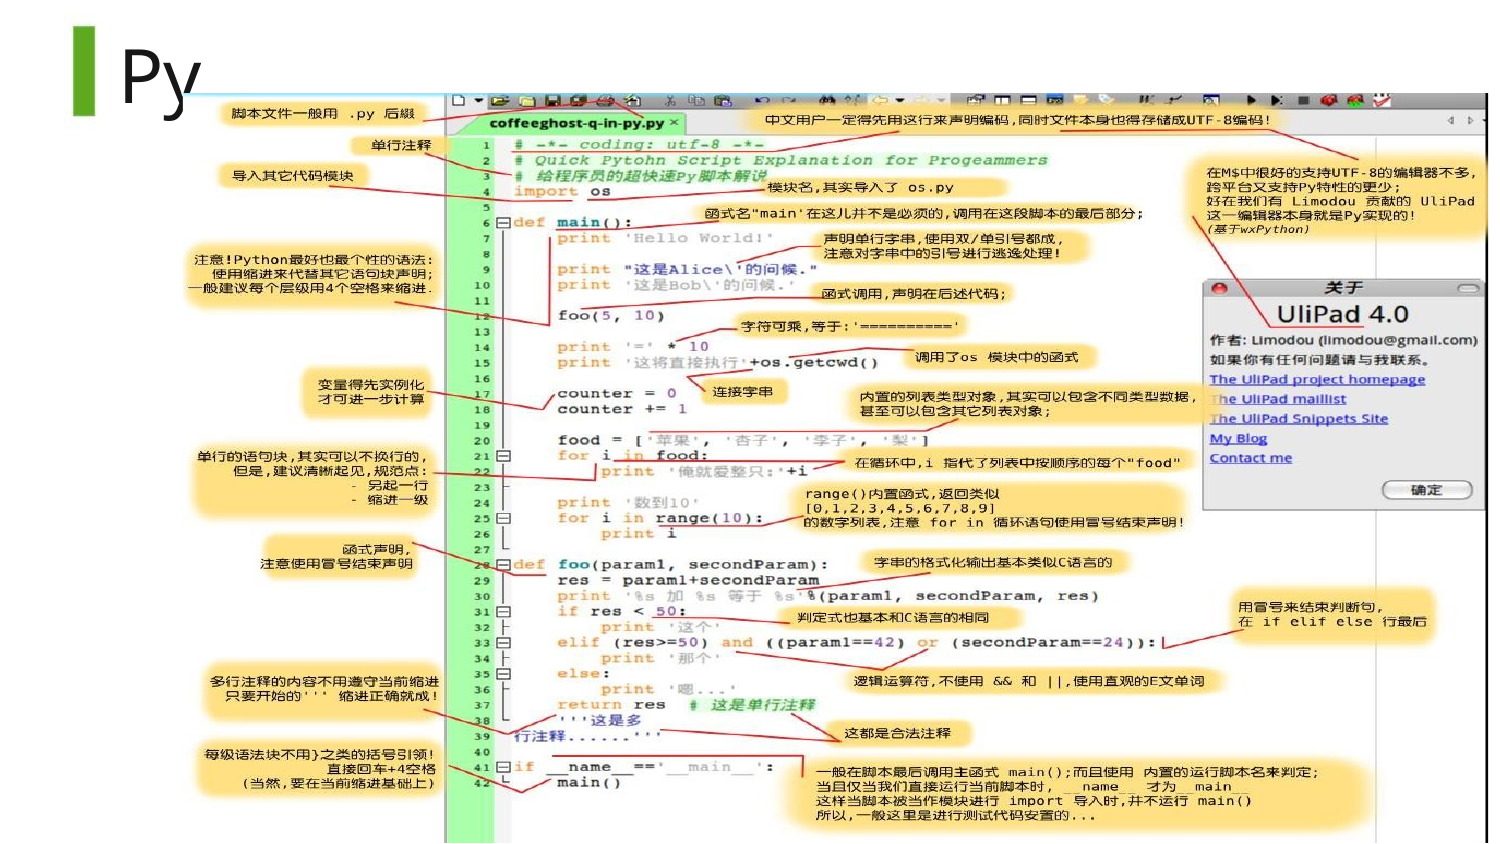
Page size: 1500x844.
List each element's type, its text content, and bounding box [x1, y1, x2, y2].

text_box Py [115, 26, 206, 119]
picture [64, 14, 104, 129]
text_box [182, 93, 1489, 843]
